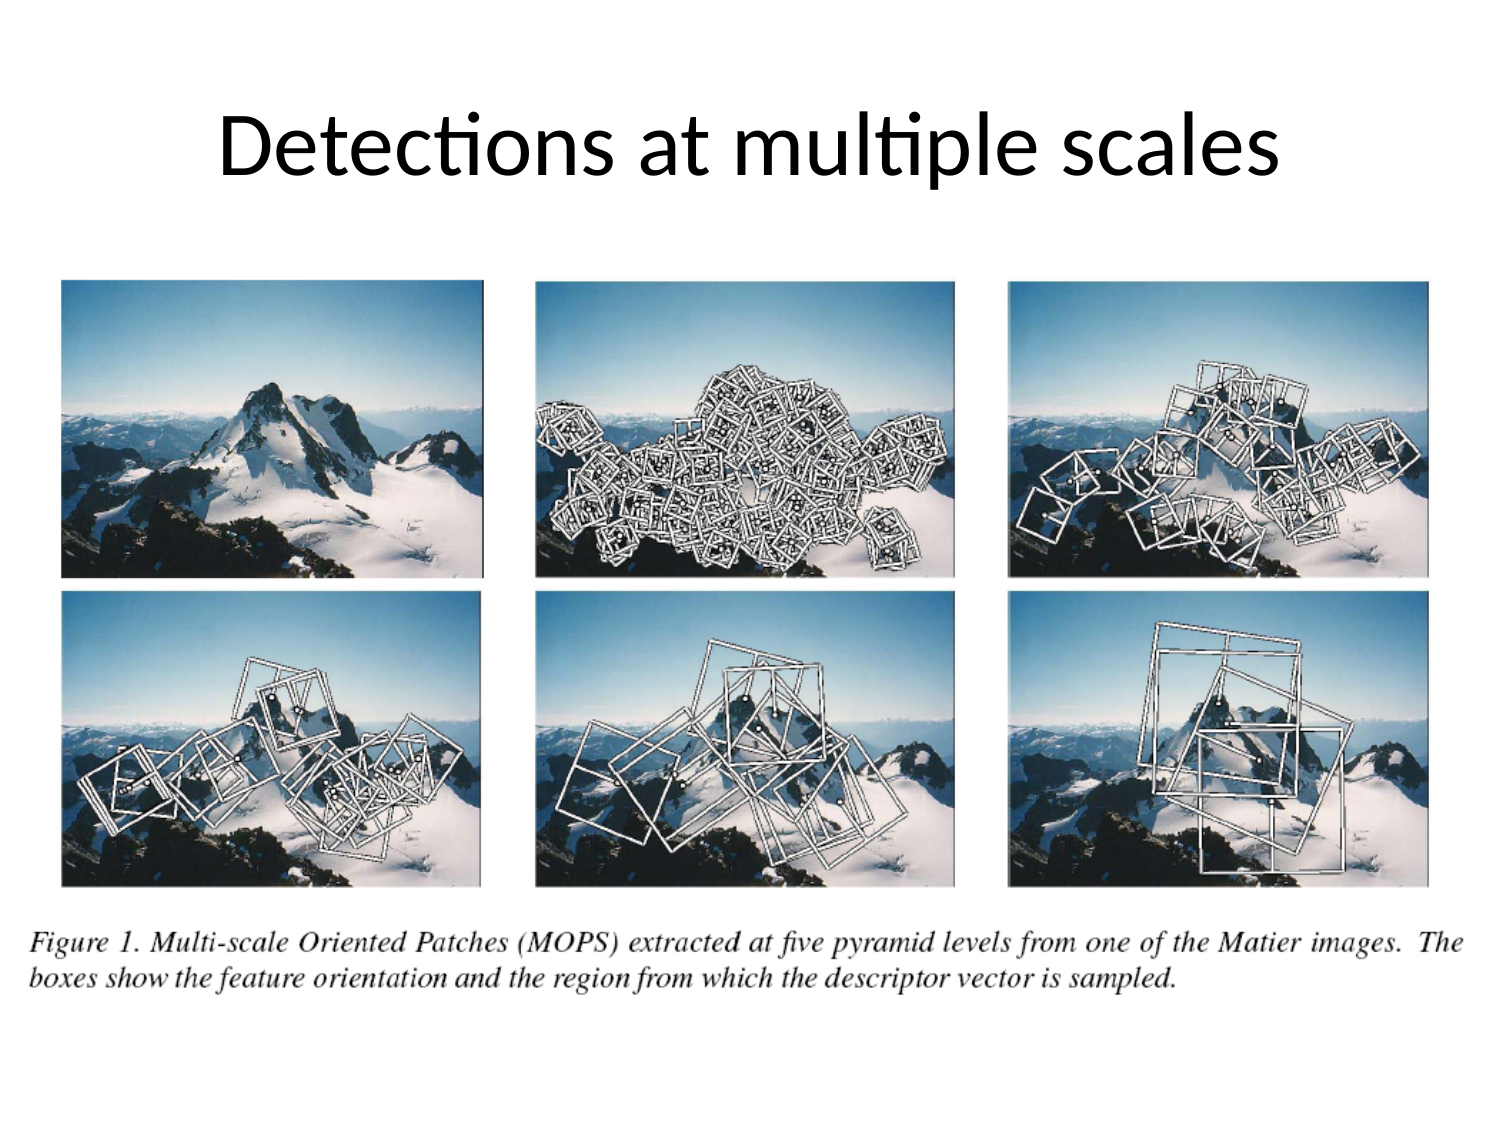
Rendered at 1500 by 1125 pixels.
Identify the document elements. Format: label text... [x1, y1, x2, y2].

title Detections at multiple scales [75, 45, 1425, 233]
picture [0, 236, 1488, 1001]
